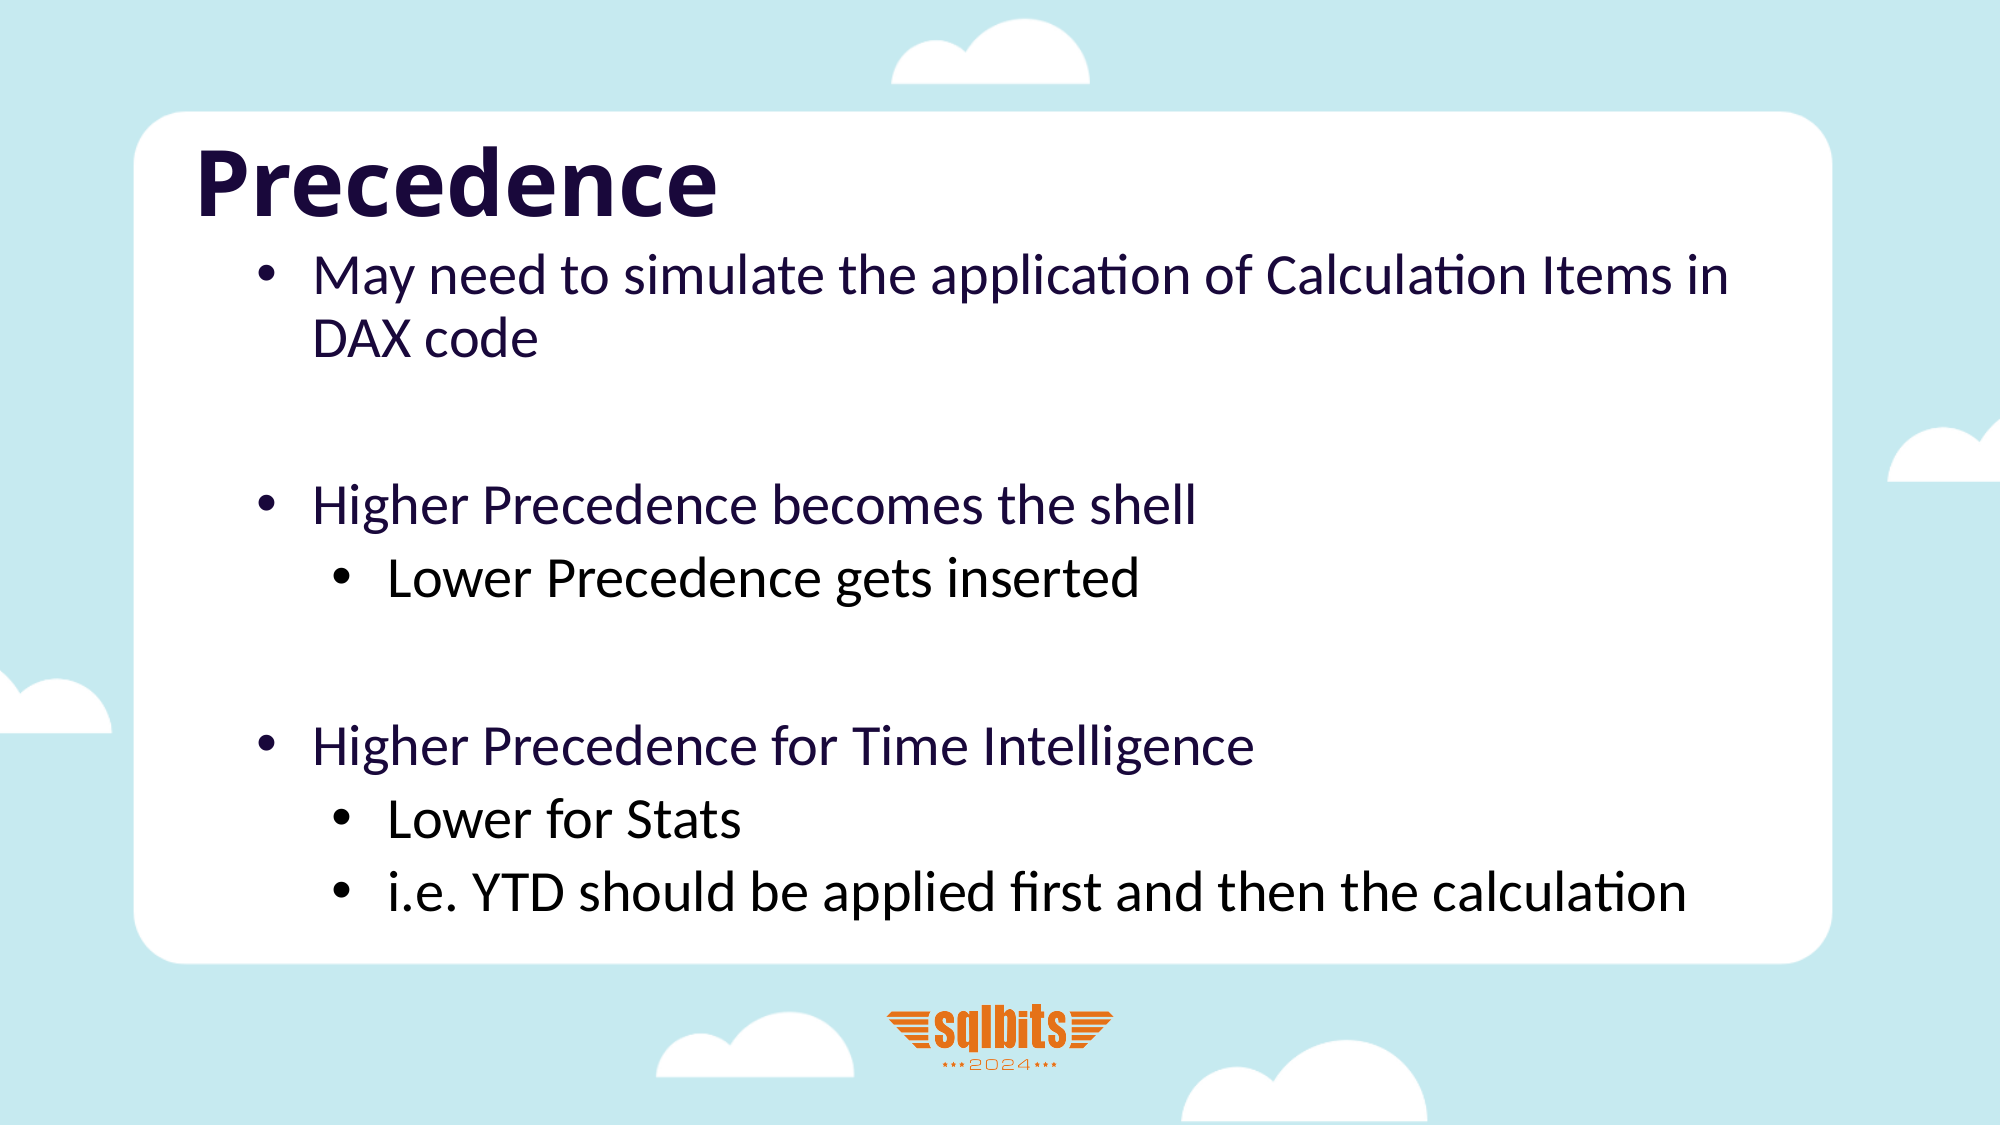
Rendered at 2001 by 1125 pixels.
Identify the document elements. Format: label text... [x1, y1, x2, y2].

title Precedence [178, 137, 1528, 237]
list May need to simulate the application of Calculation Items in DAX code Higher Precedence becomes the shell Lower Precedence gets inserted Higher Precedence for Time Intelligence Lower for Stats i.e. YTD should be applied first and then the calculation [241, 236, 1819, 937]
picture [0, 0, 2000, 1125]
